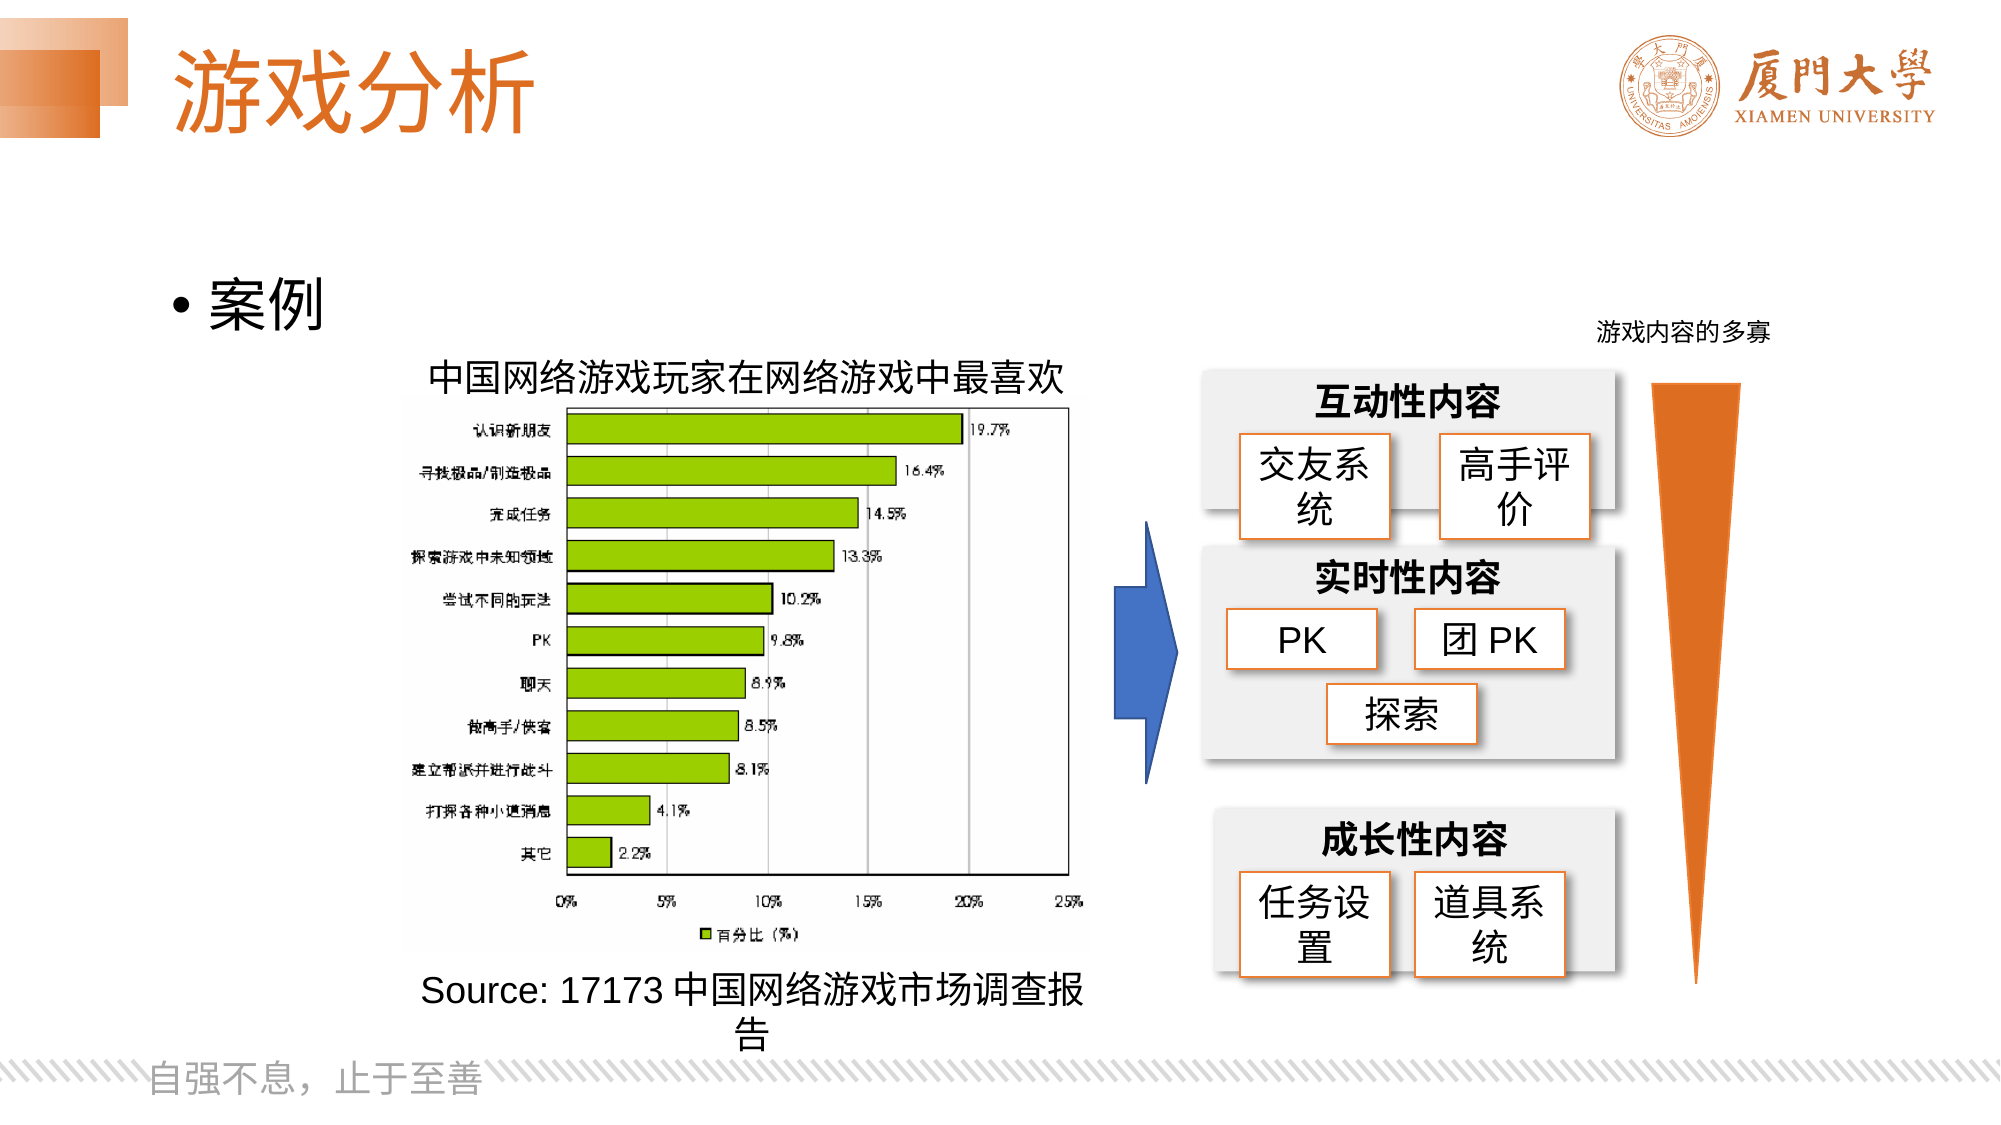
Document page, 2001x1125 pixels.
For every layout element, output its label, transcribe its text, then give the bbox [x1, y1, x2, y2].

title 游戏分析 [156, 16, 1882, 177]
list 案例 [156, 268, 1882, 996]
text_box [390, 308, 1790, 1019]
